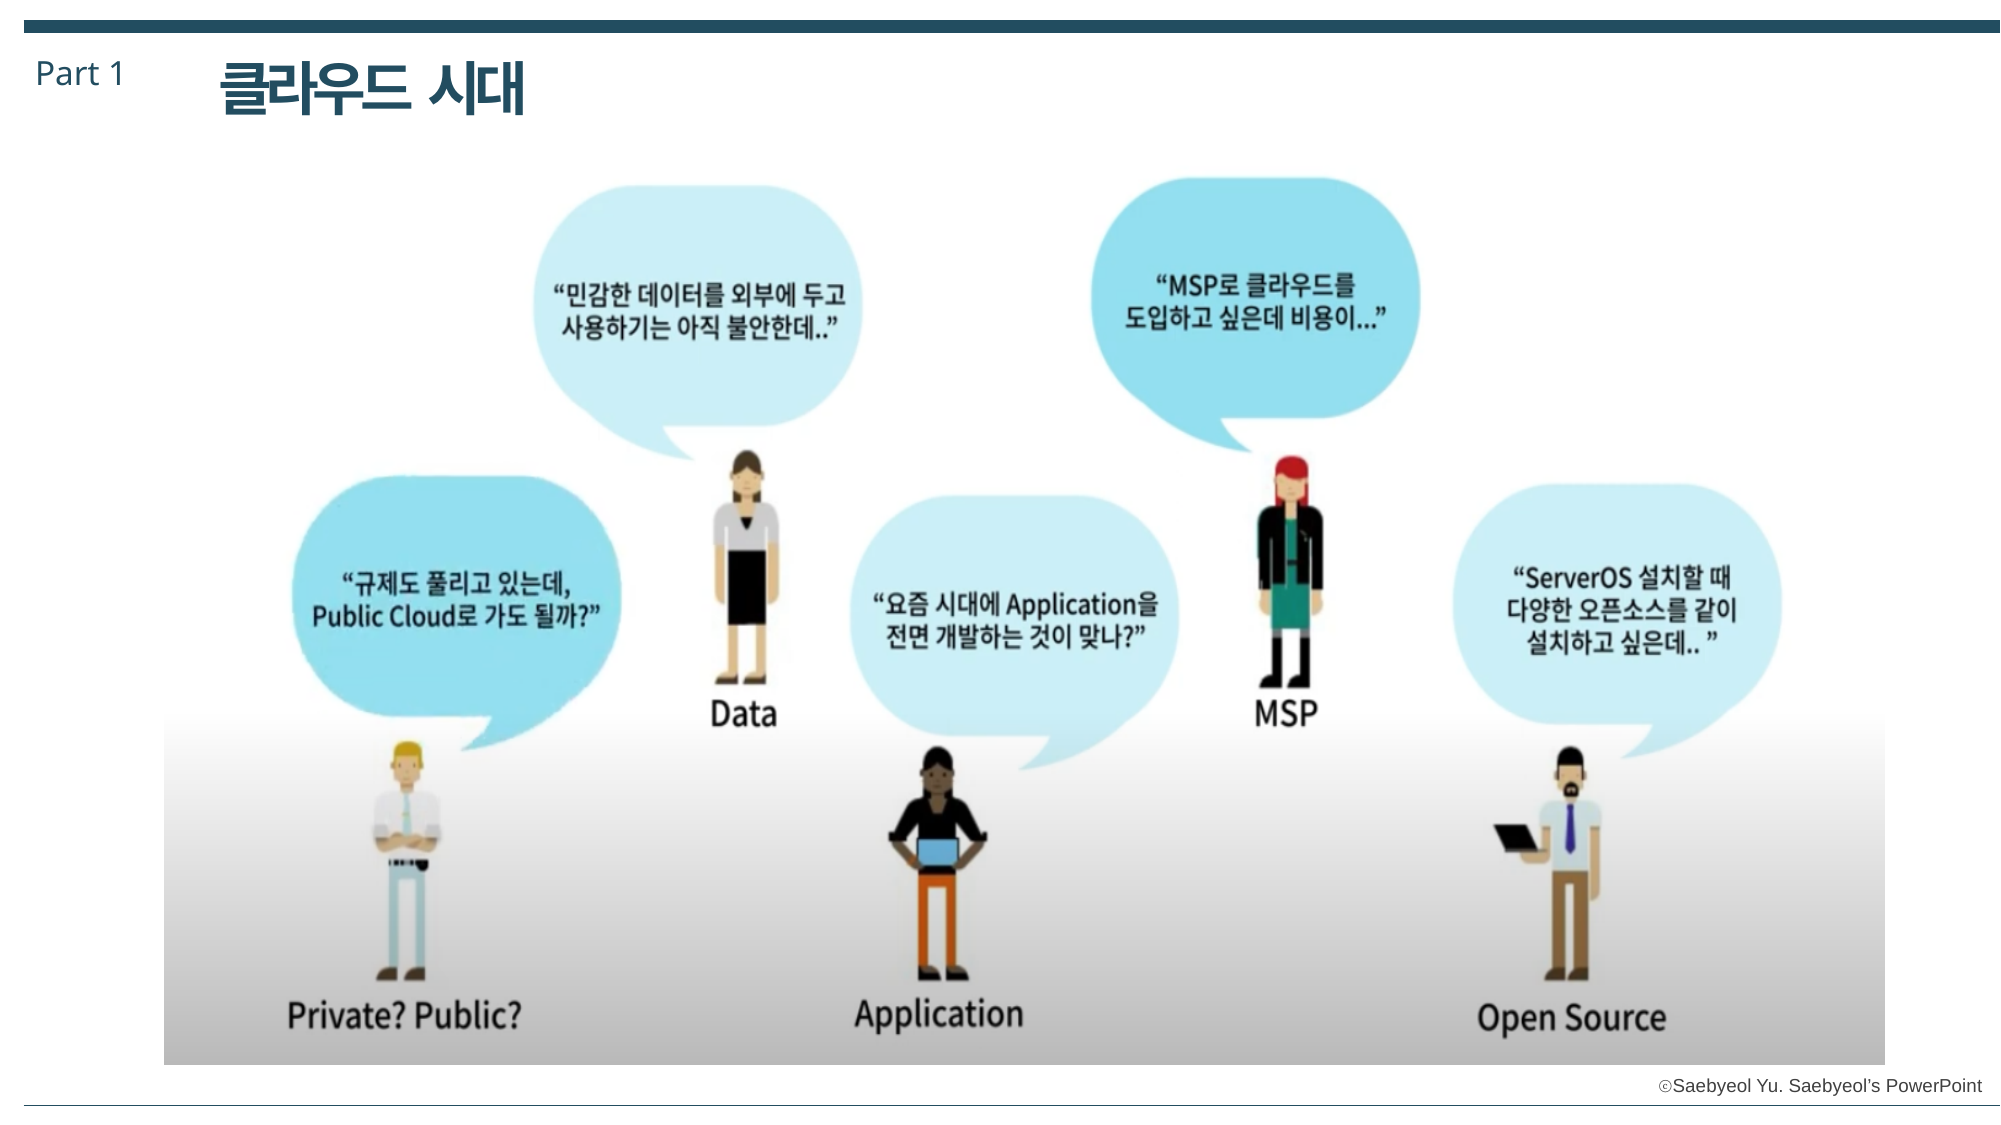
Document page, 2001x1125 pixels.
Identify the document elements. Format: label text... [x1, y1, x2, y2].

text_box Part 1 [20, 44, 143, 100]
text_box 클라우드 시대 [203, 44, 544, 130]
picture [164, 152, 1885, 1065]
